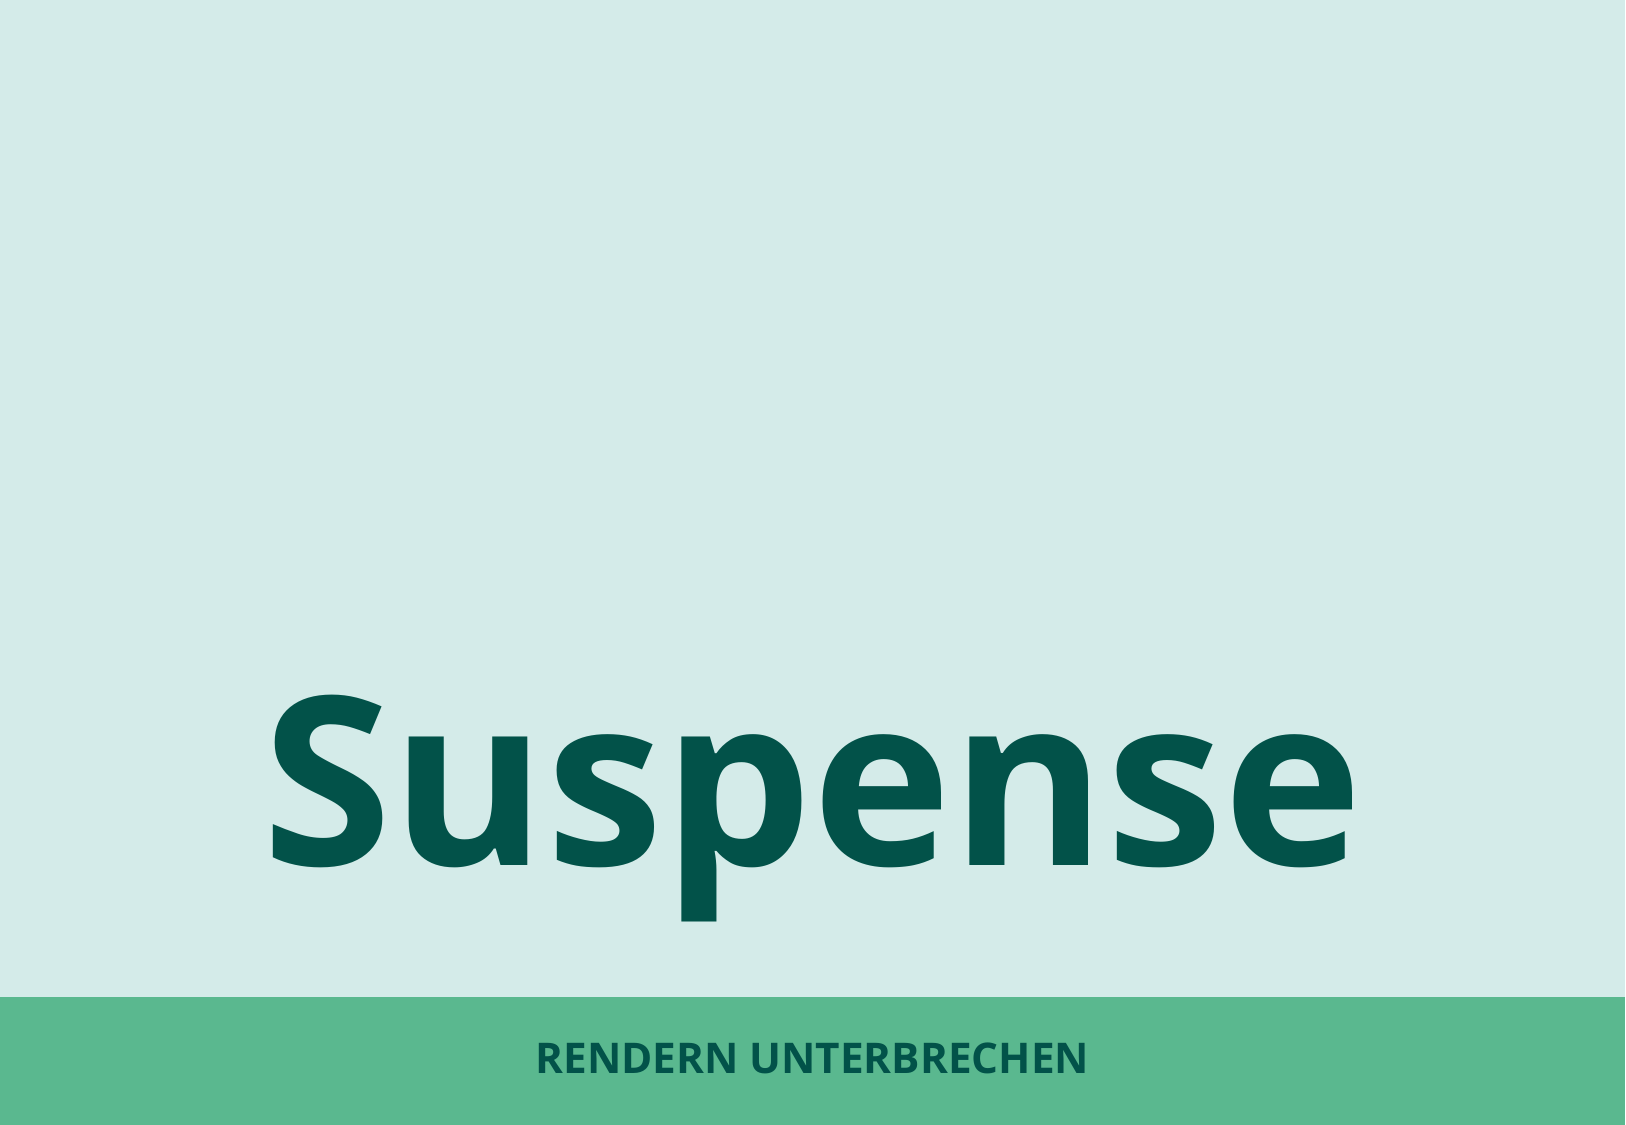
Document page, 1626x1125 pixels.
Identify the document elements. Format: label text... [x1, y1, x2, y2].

title Rendern unterbrechen [0, 995, 1625, 1125]
text_box Suspense [247, 623, 1378, 921]
